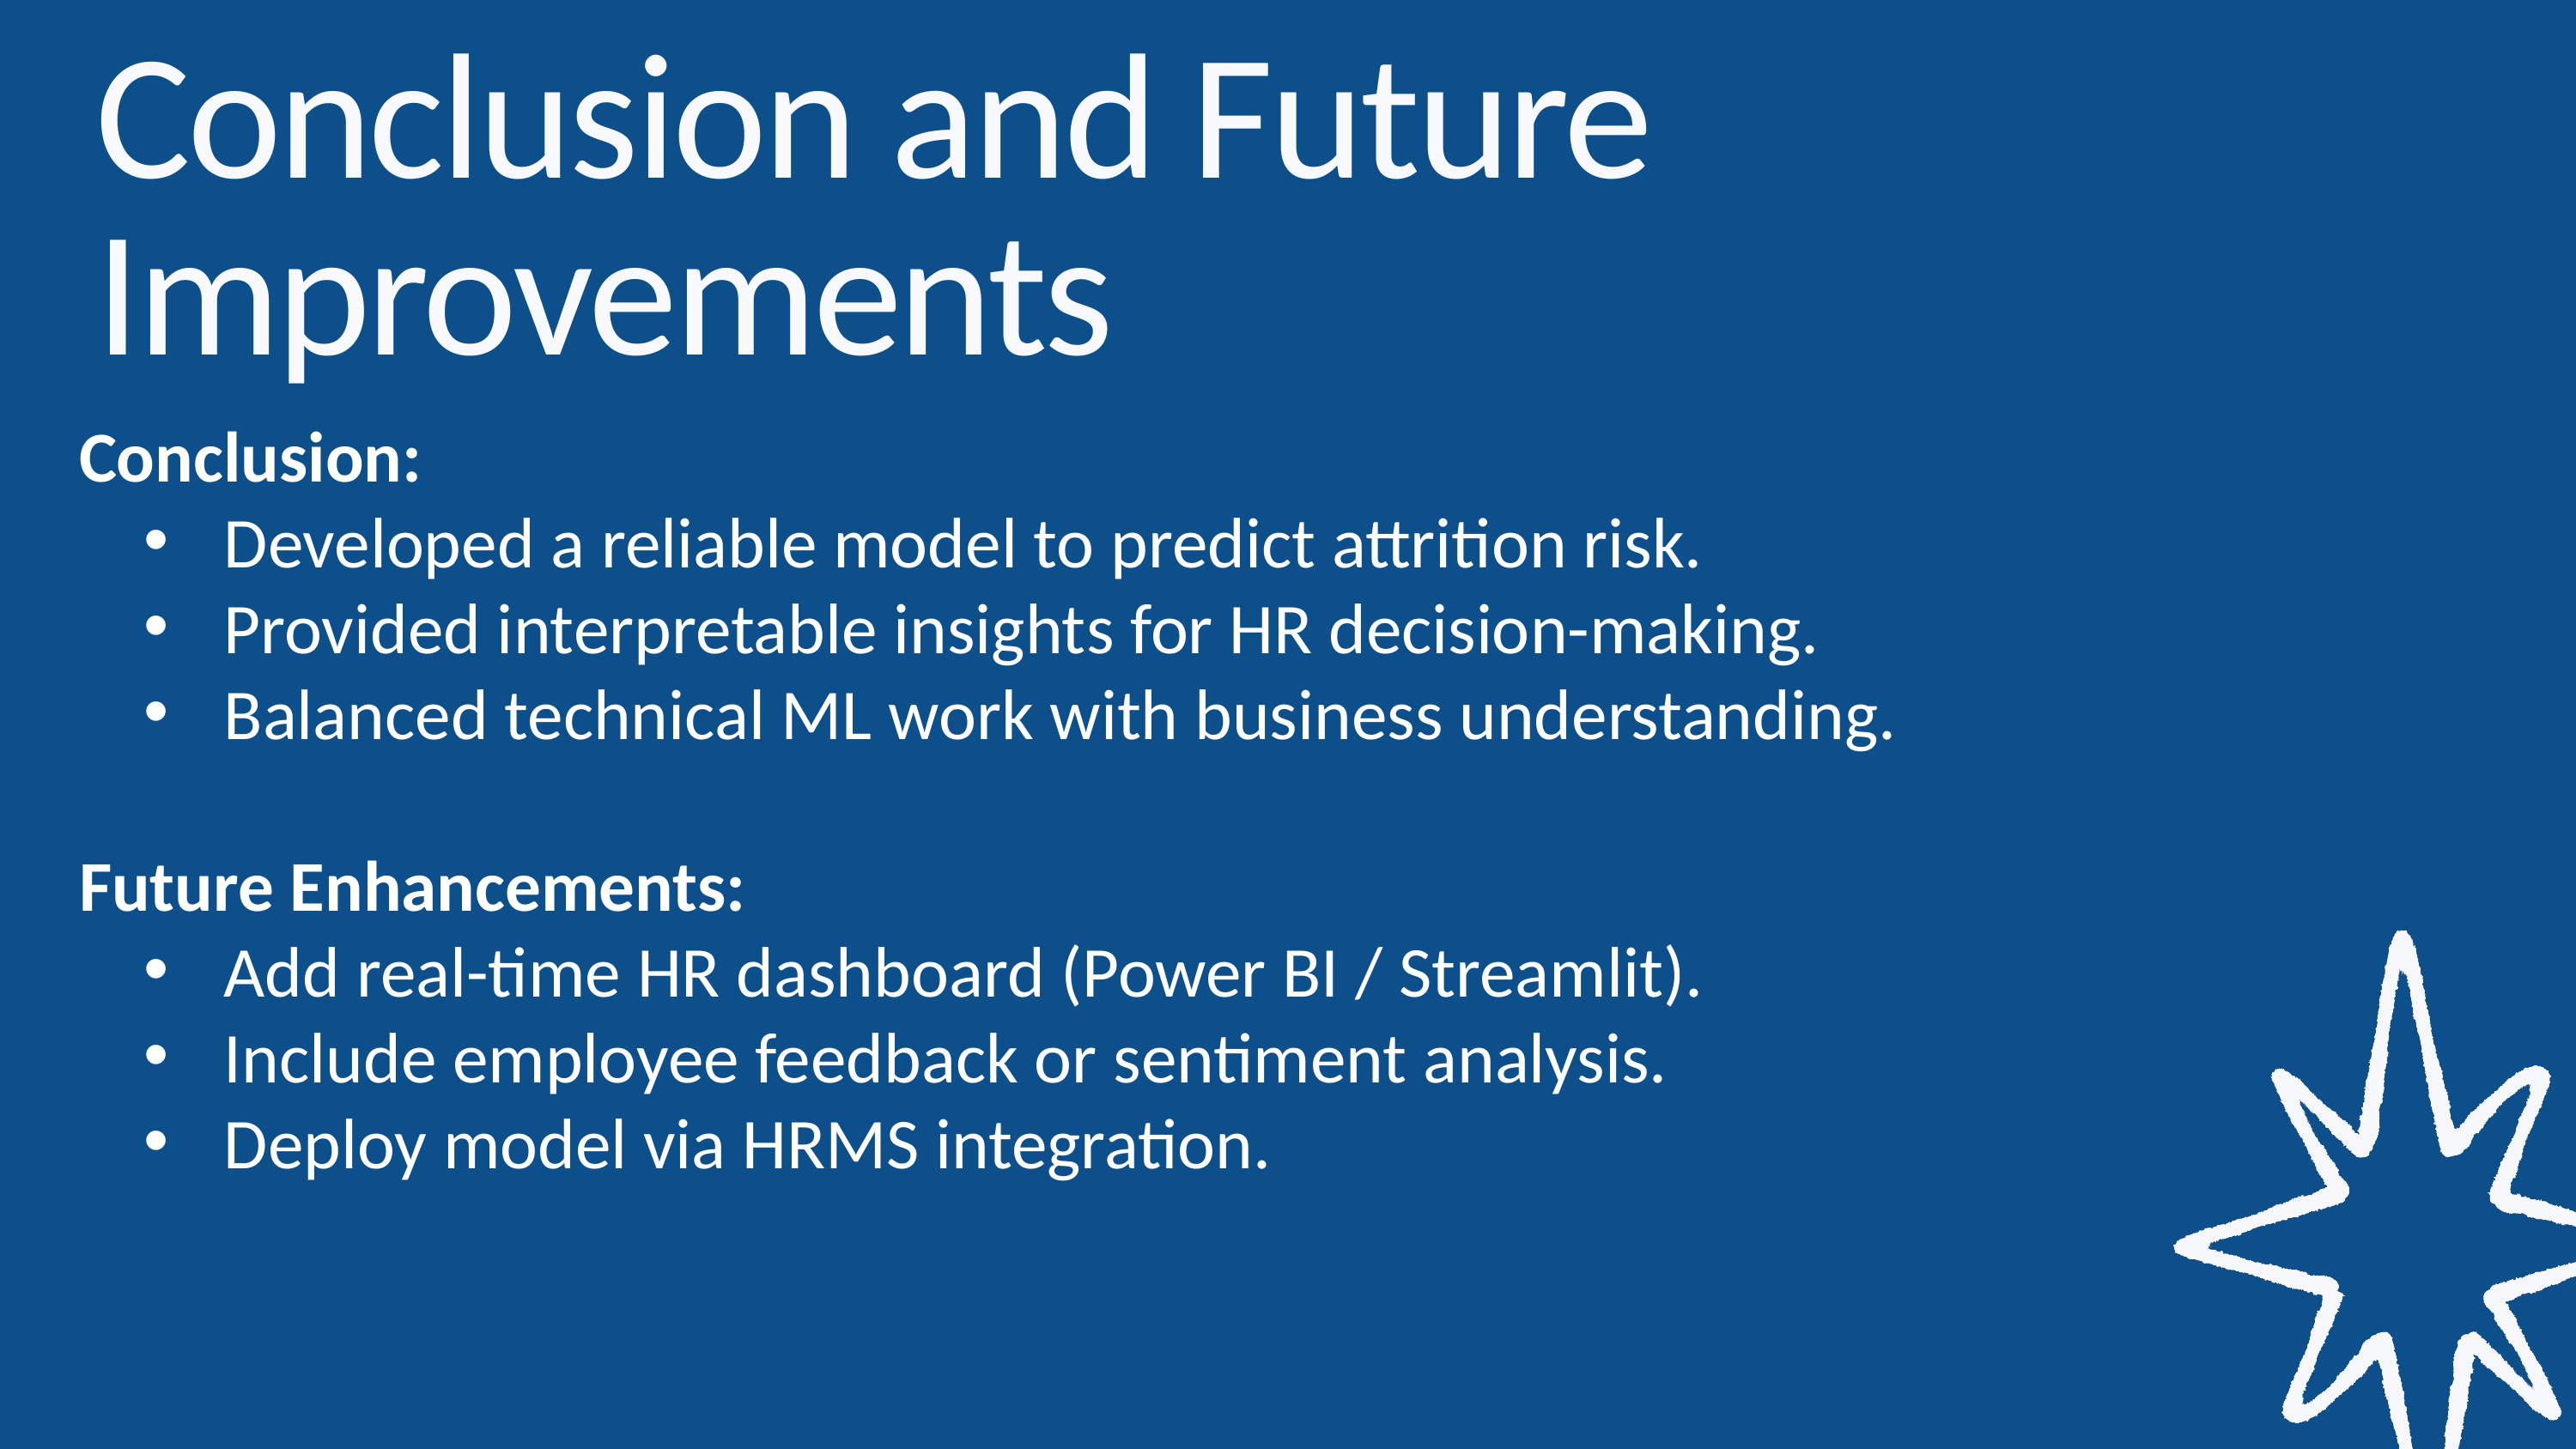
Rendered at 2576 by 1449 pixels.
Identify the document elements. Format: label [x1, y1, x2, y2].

text_box [2172, 930, 2576, 1449]
text_box [78, 37, 2514, 1191]
